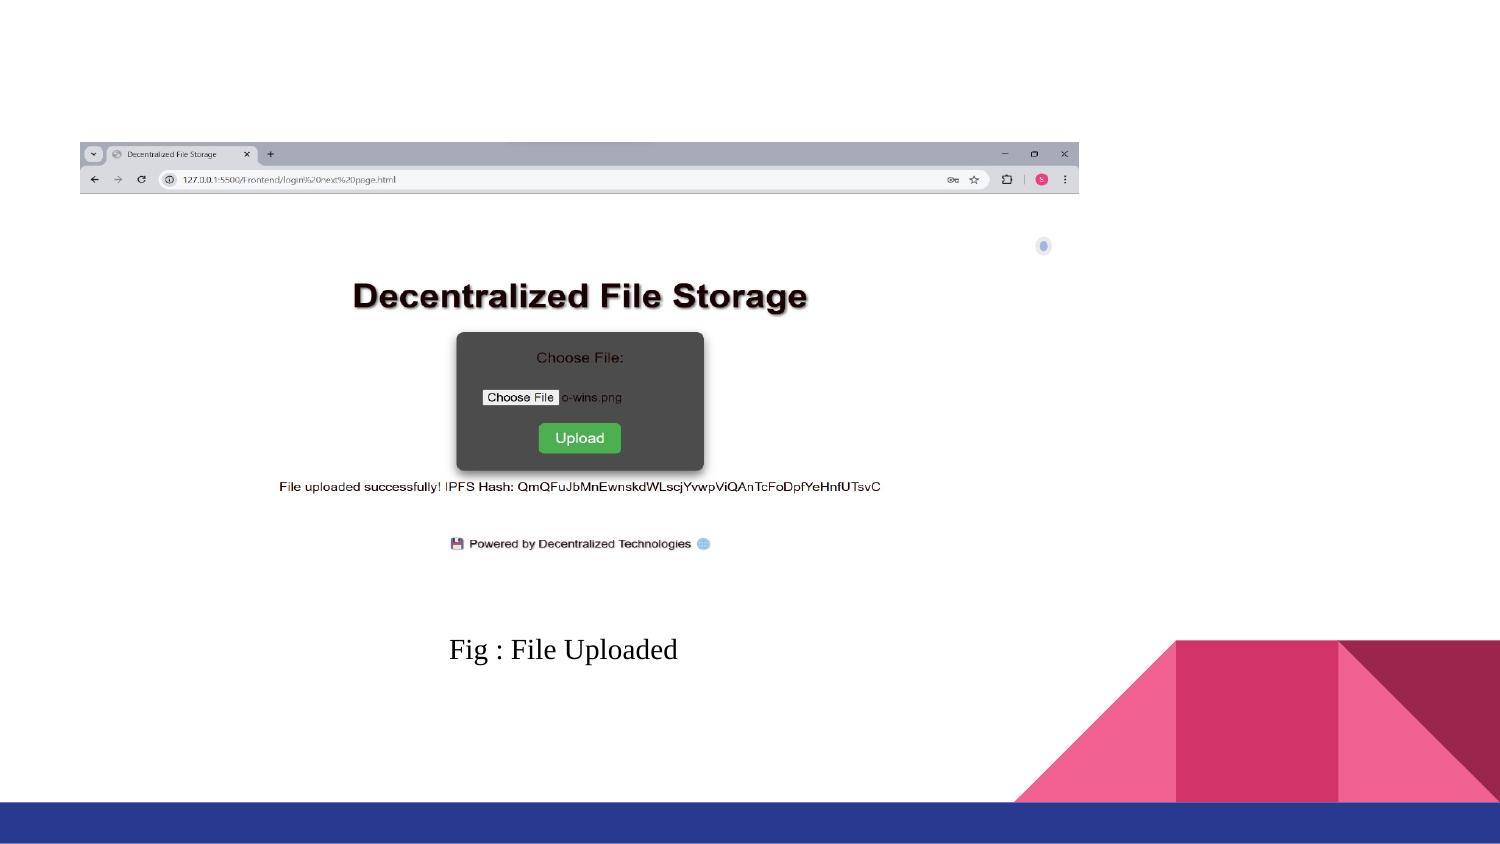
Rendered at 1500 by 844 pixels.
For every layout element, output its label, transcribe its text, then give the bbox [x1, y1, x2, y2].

picture [80, 141, 1079, 622]
text_box Fig : File Uploaded [434, 630, 725, 673]
